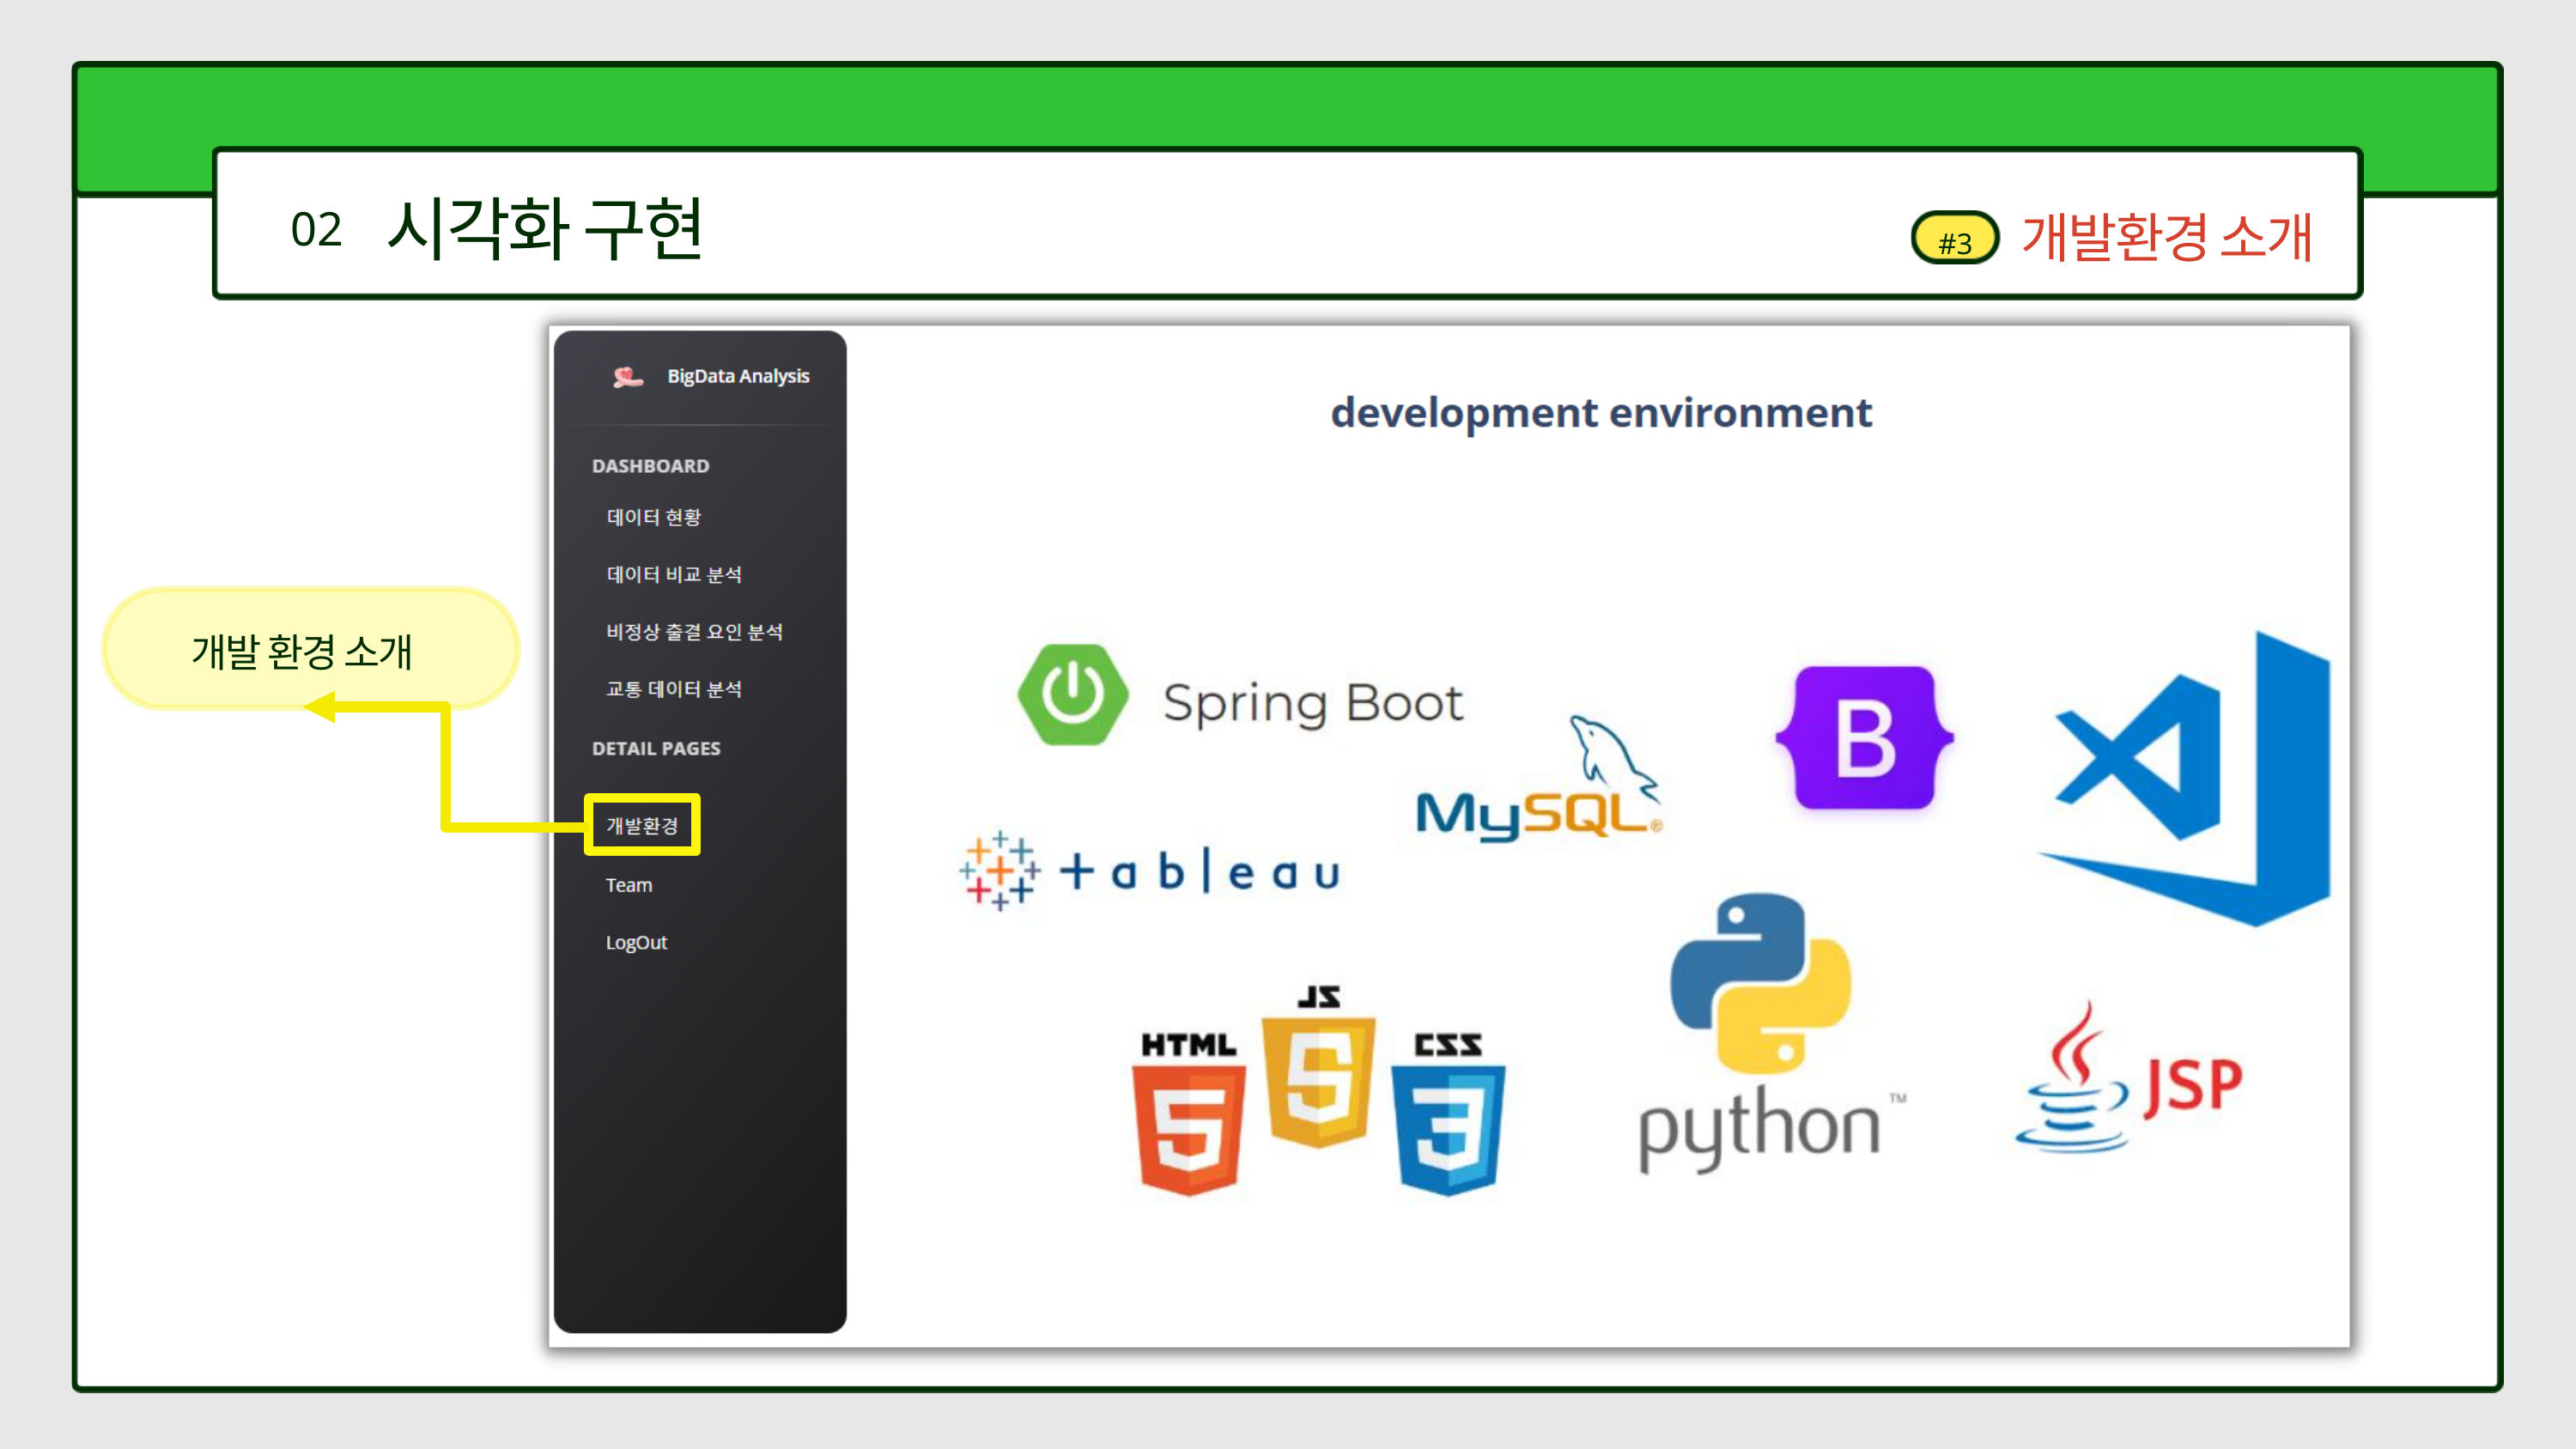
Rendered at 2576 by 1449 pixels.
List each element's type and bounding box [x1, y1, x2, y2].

text_box [302, 706, 589, 828]
picture [71, 61, 2505, 1393]
text_box [588, 797, 697, 852]
text_box [103, 589, 519, 708]
